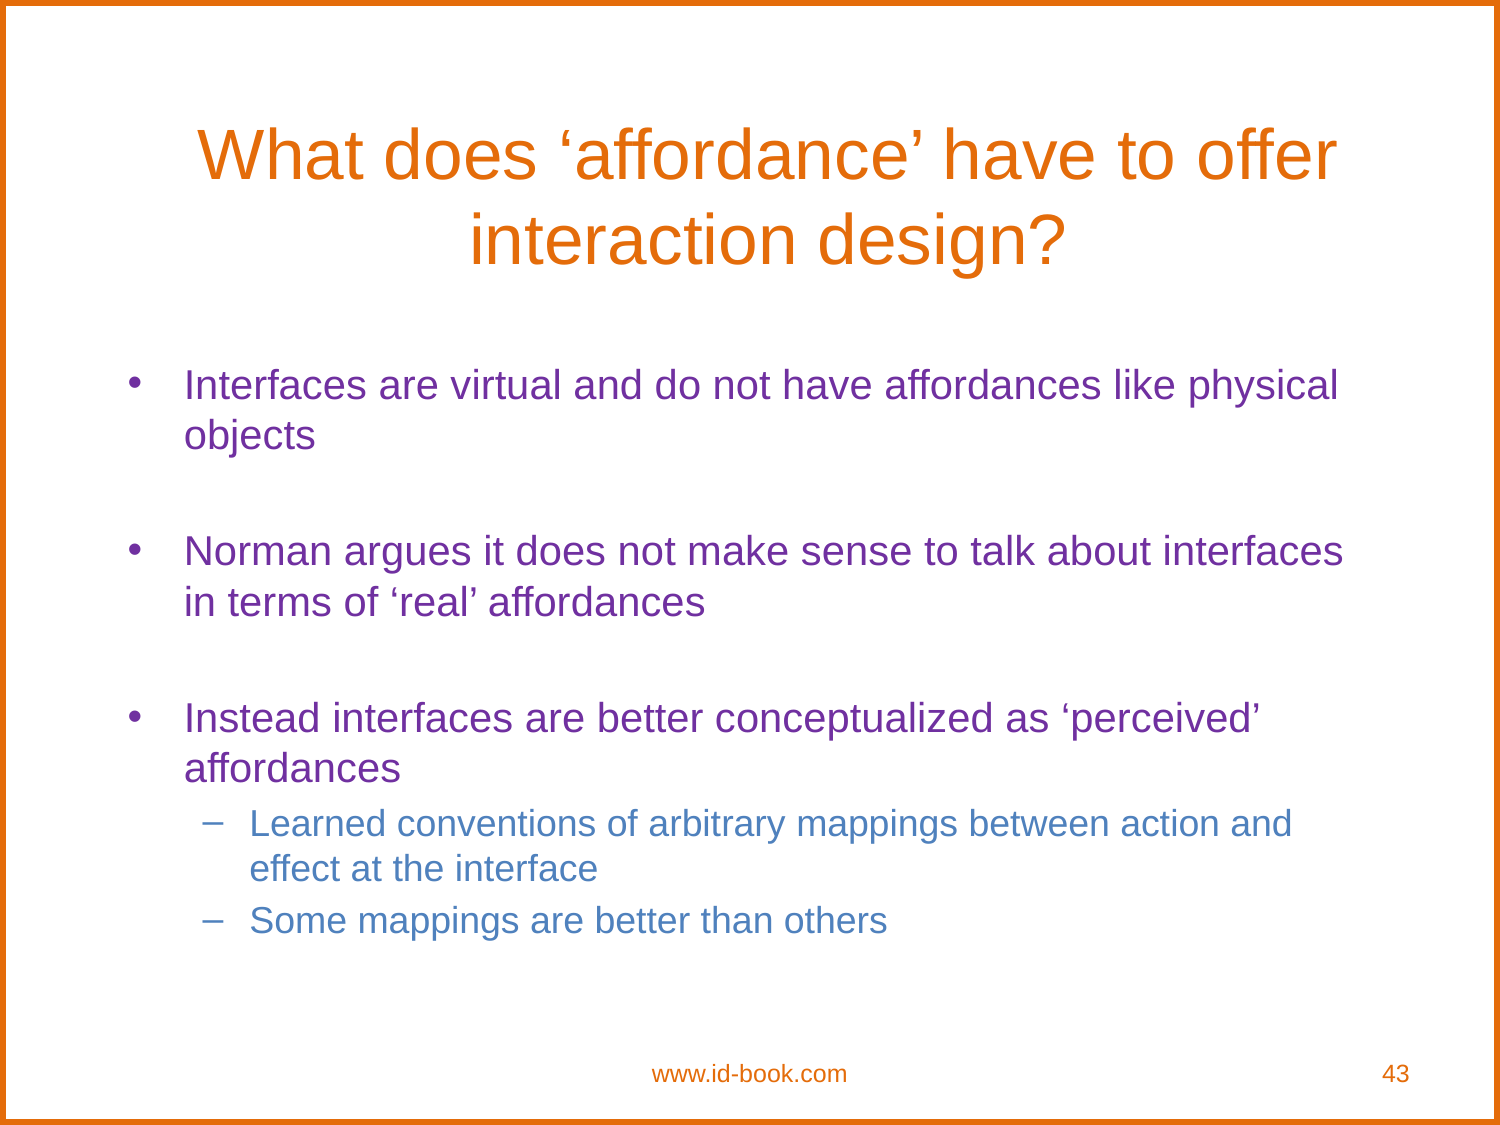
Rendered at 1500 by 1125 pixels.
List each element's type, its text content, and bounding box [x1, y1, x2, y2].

slide_number 43 [1074, 1042, 1425, 1103]
footer www.id-book.com [512, 1042, 988, 1103]
list Interfaces are virtual and do not have affordances like physical objects Norman argues it does not make sense to talk about interfaces in terms of ‘real’ affordances Instead interfaces are better conceptualized as ‘perceived’ affordances Learned conventions of arbitrary mappings between action and effect at the interface Some mappings are better than others [112, 350, 1388, 1025]
title What does ‘affordance’ have to offer interaction design? [112, 99, 1425, 288]
